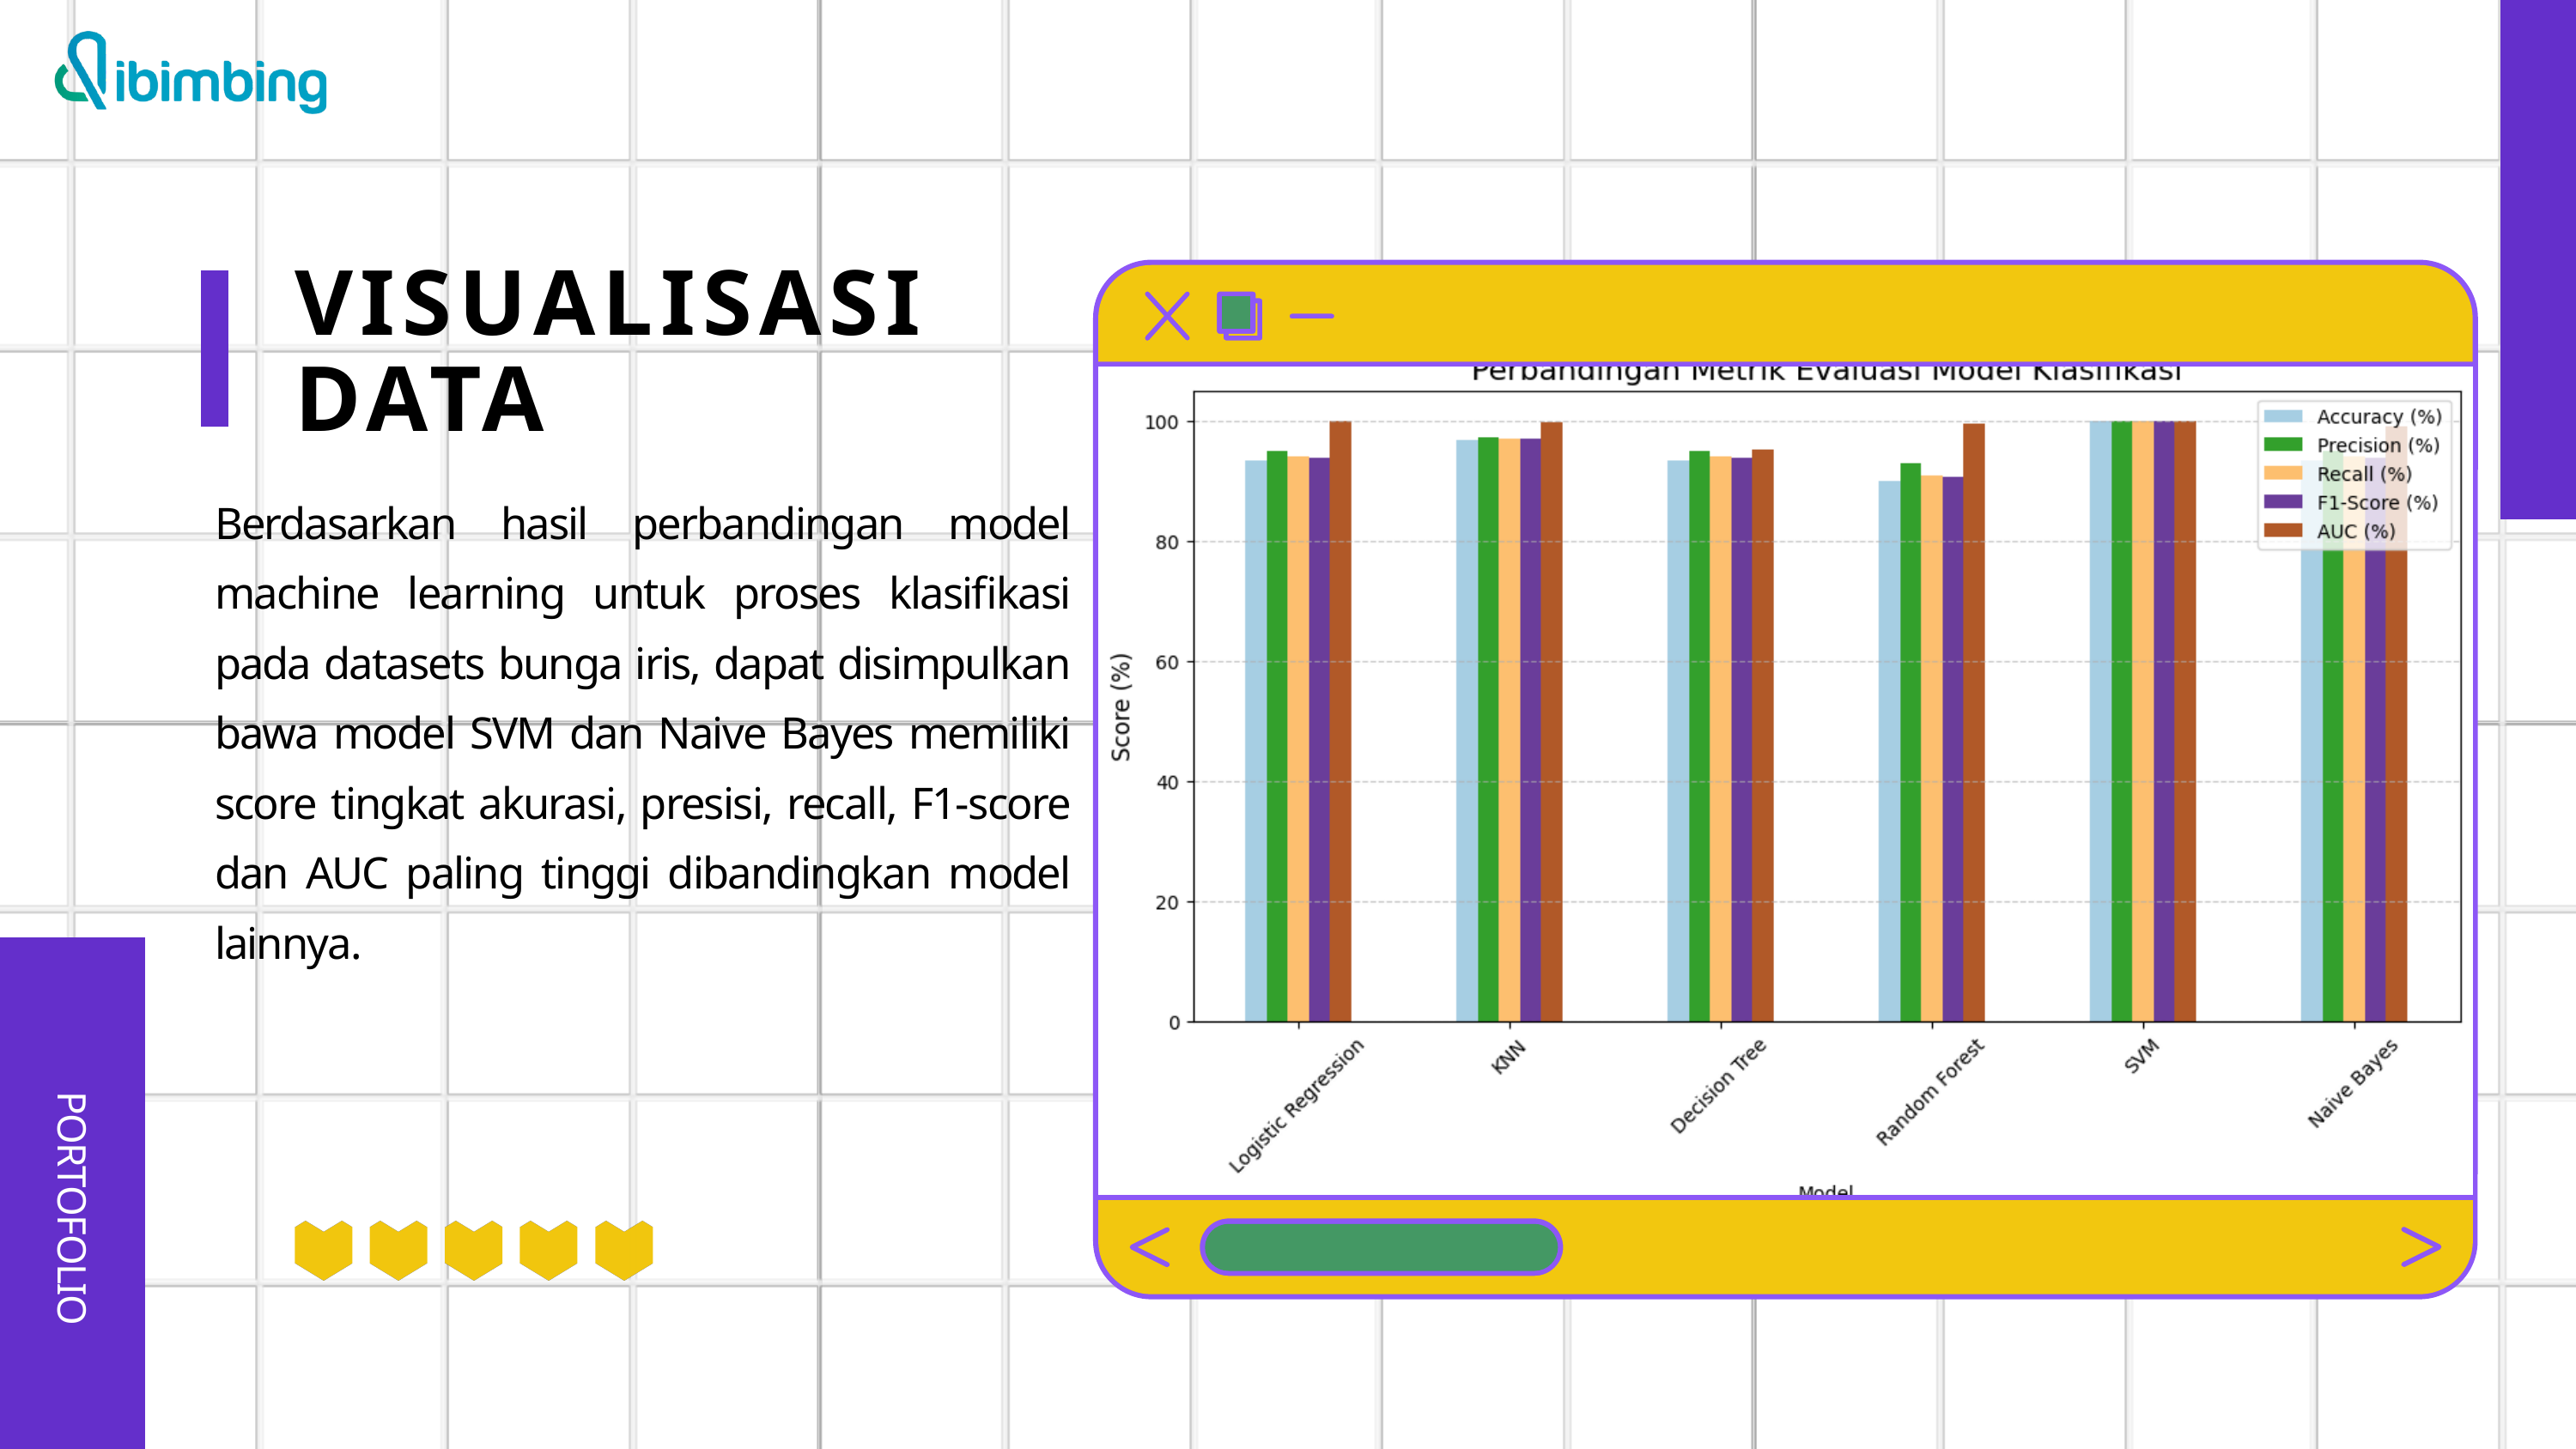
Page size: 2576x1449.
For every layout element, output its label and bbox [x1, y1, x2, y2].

text_box [1092, 259, 2478, 1300]
text_box [0, 937, 145, 1449]
text_box [2500, 0, 2576, 520]
text_box [0, 0, 2576, 1449]
text_box [201, 270, 229, 427]
text_box [443, 1071, 504, 1430]
